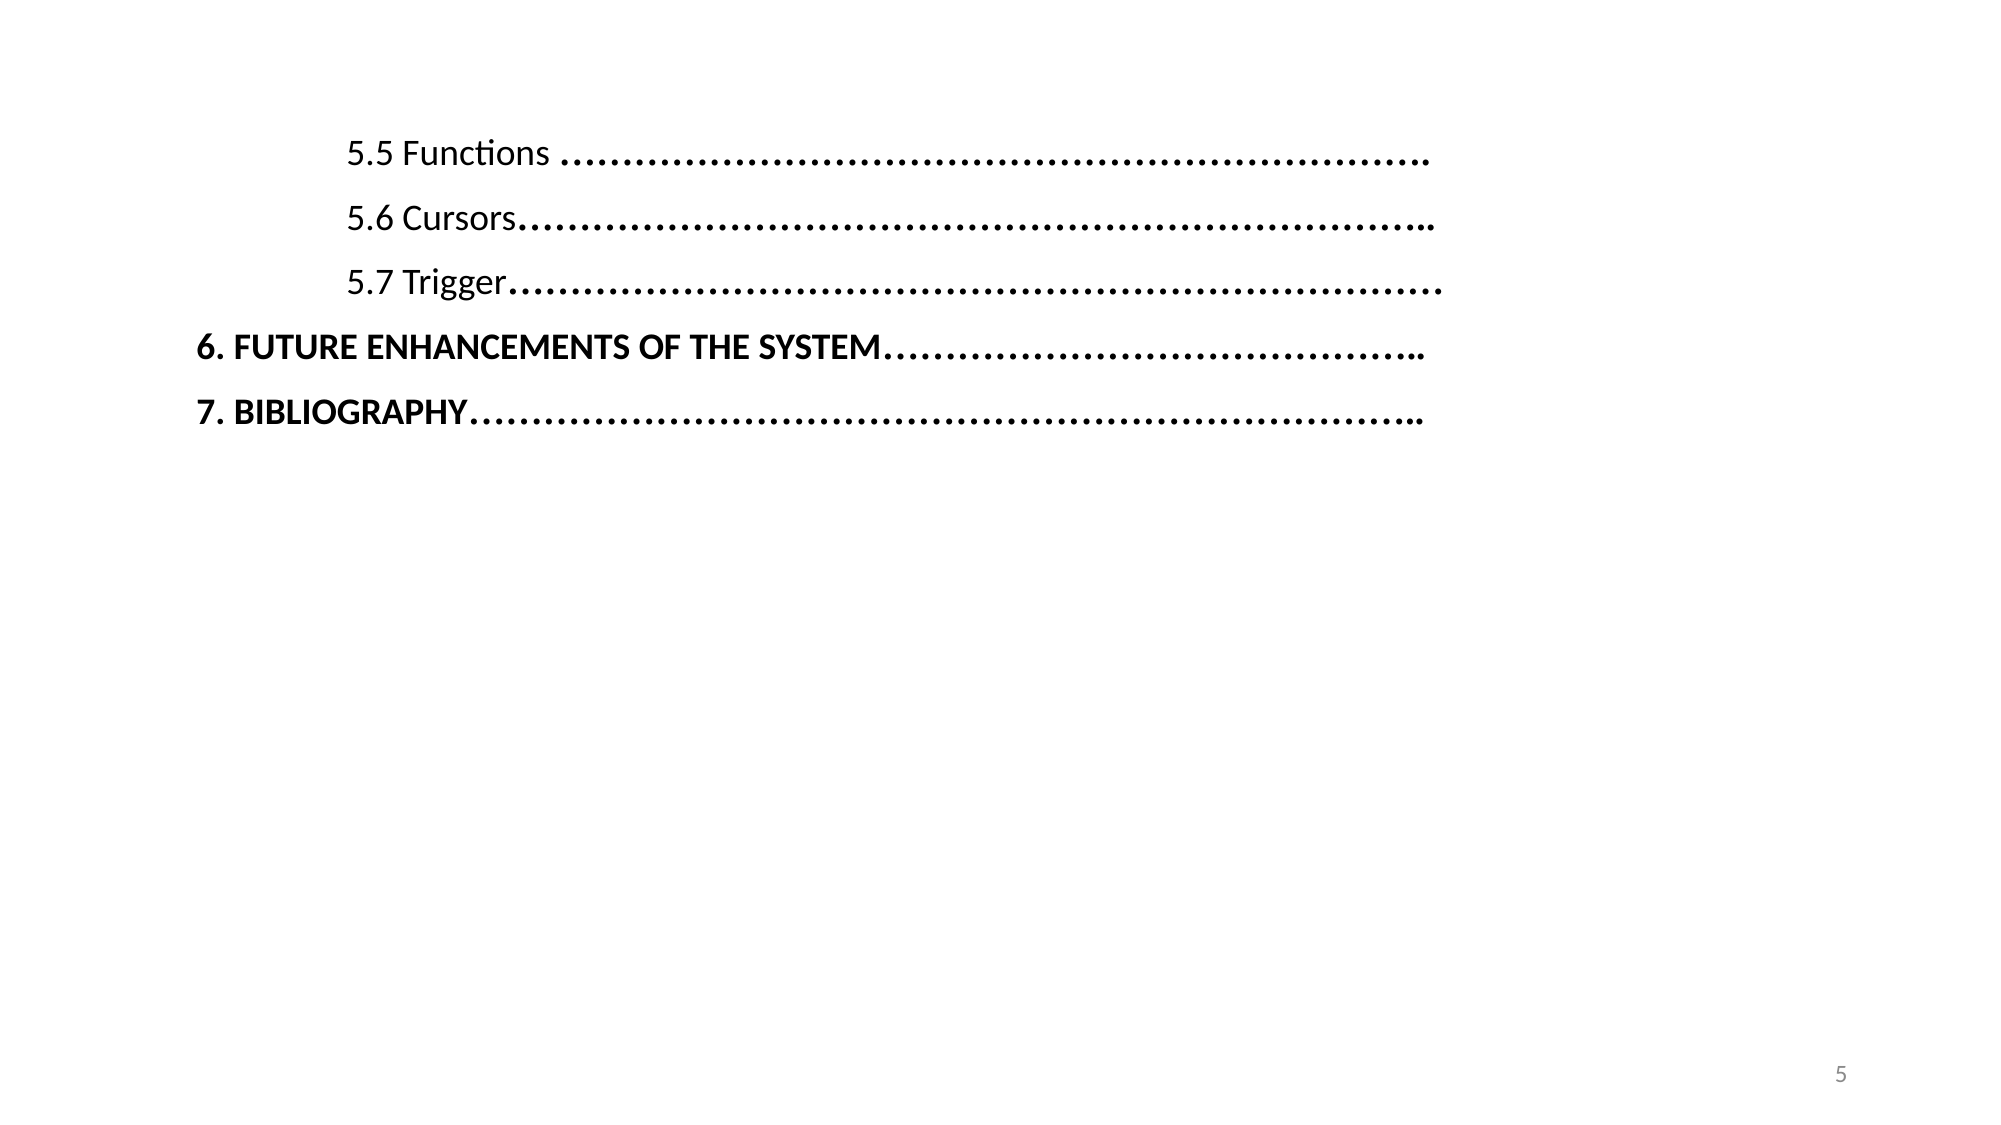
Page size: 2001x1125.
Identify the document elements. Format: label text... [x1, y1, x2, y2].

slide_number 5 [1412, 1042, 1863, 1103]
text_box 5.5 Functions ……………………………………………………………. 5.6 Cursors……………………………………………………………….. 5.7 Trigger………………………………………………………………… 6. FUTURE ENHANCEMENTS OF THE SYSTEM…………………………………….. 7. BIBLIOGRAPHY………………………………………………………………….. [181, 117, 1967, 505]
